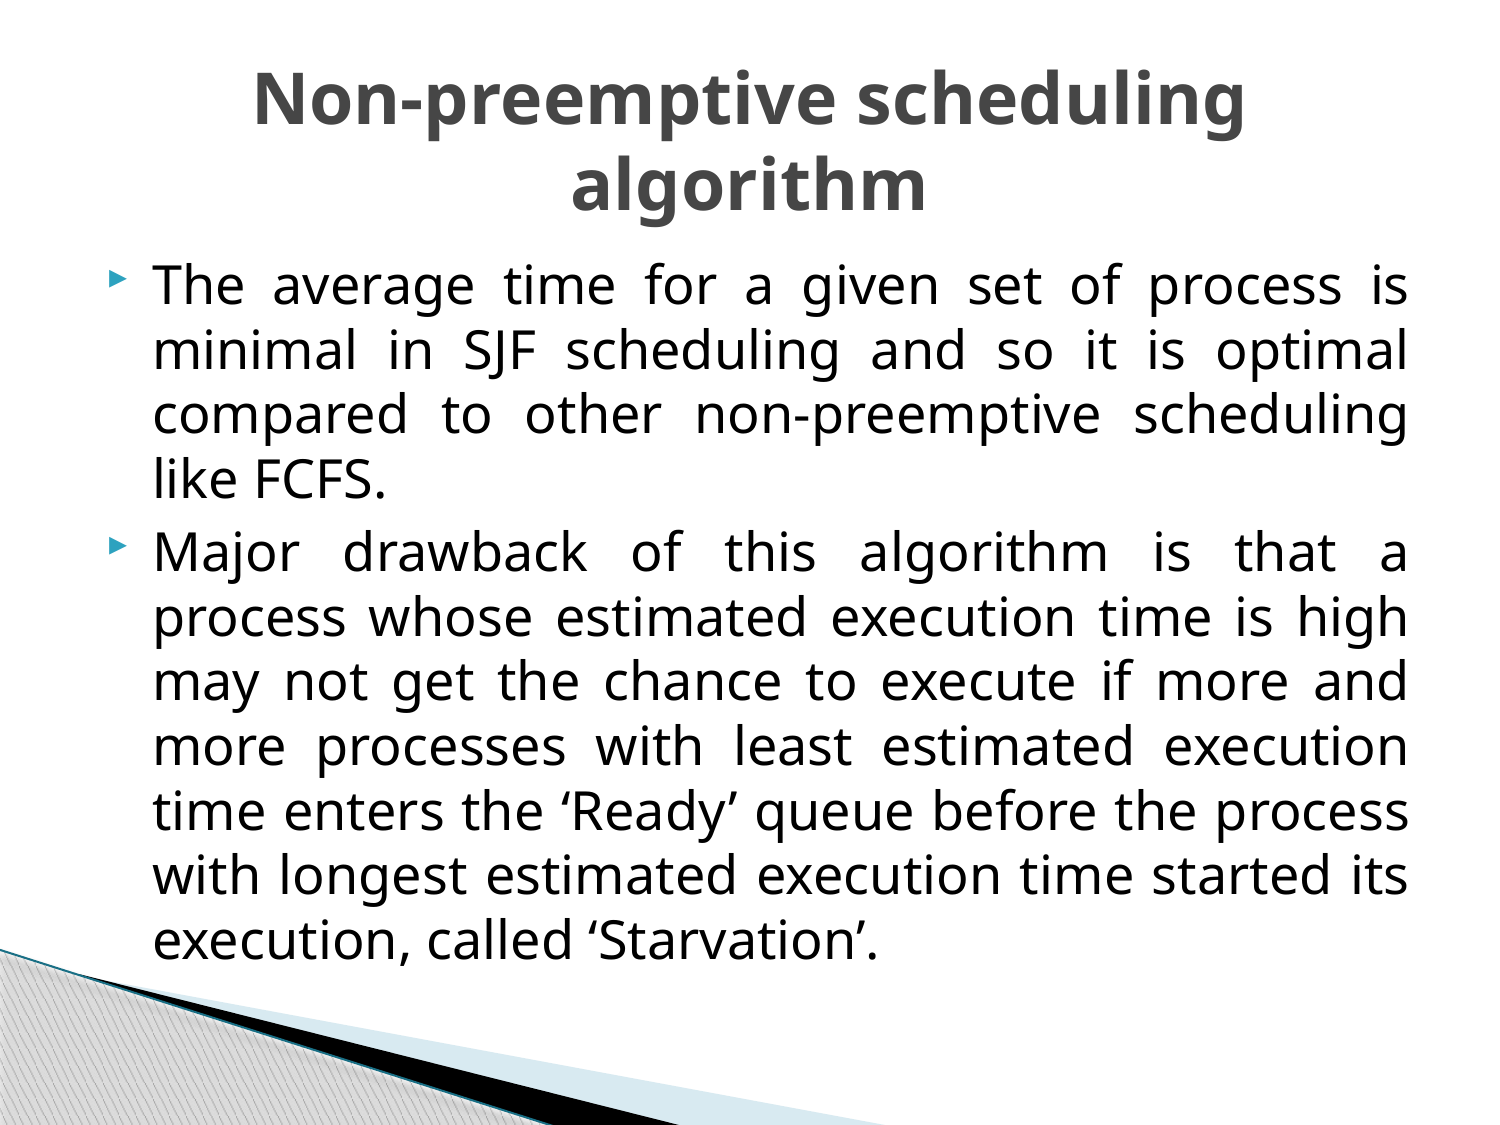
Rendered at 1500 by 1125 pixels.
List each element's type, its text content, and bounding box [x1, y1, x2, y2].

list The average time for a given set of process is minimal in SJF scheduling and so it is optimal compared to other non-preemptive scheduling like FCFS. Major drawback of this algorithm is that a process whose estimated execution time is high may not get the chance to execute if more and more processes with least estimated execution time enters the ‘Ready’ queue before the process with longest estimated execution time started its execution, called ‘Starvation’. [75, 243, 1425, 986]
title Non-preemptive scheduling algorithm [75, 45, 1425, 233]
